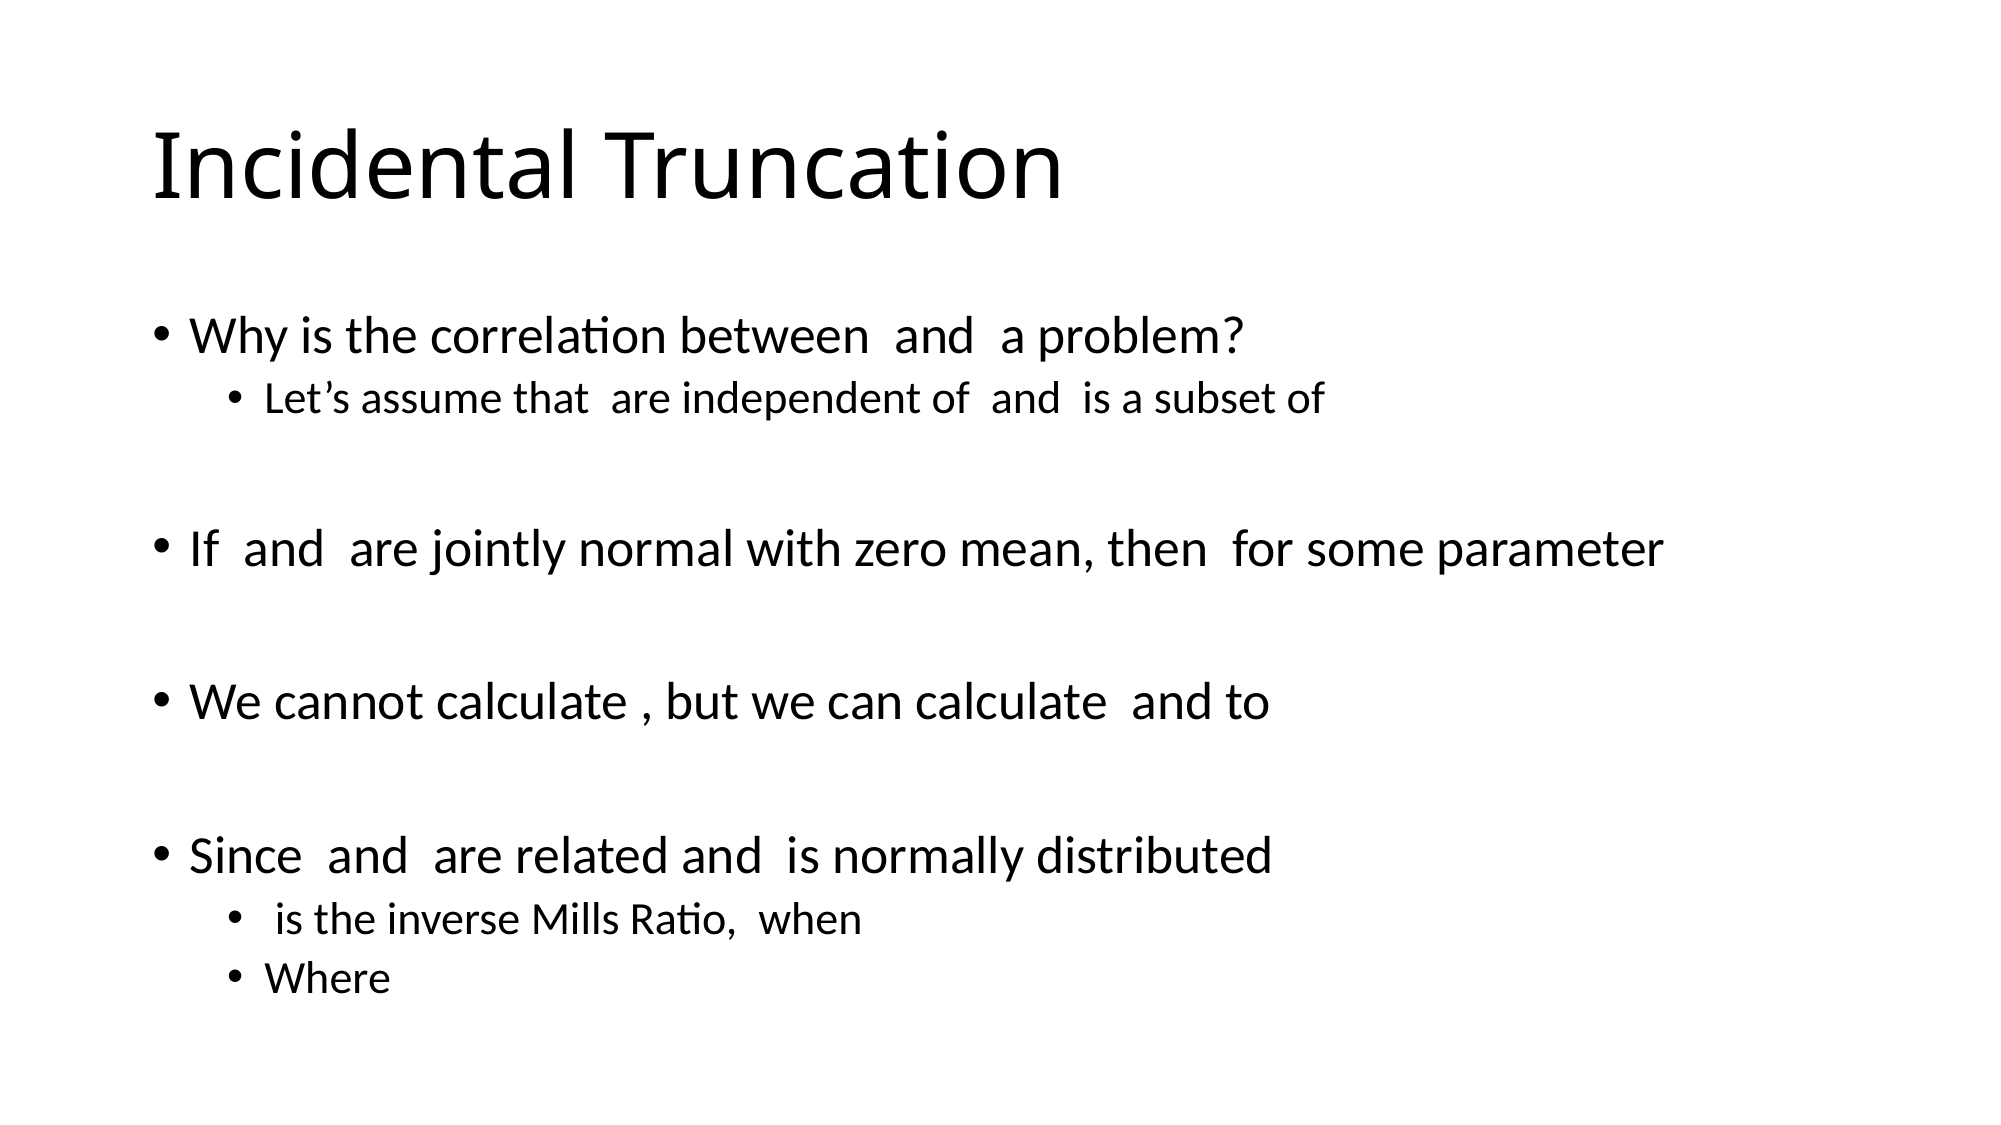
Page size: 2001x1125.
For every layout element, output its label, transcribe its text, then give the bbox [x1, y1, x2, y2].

title Incidental Truncation [137, 59, 1863, 278]
